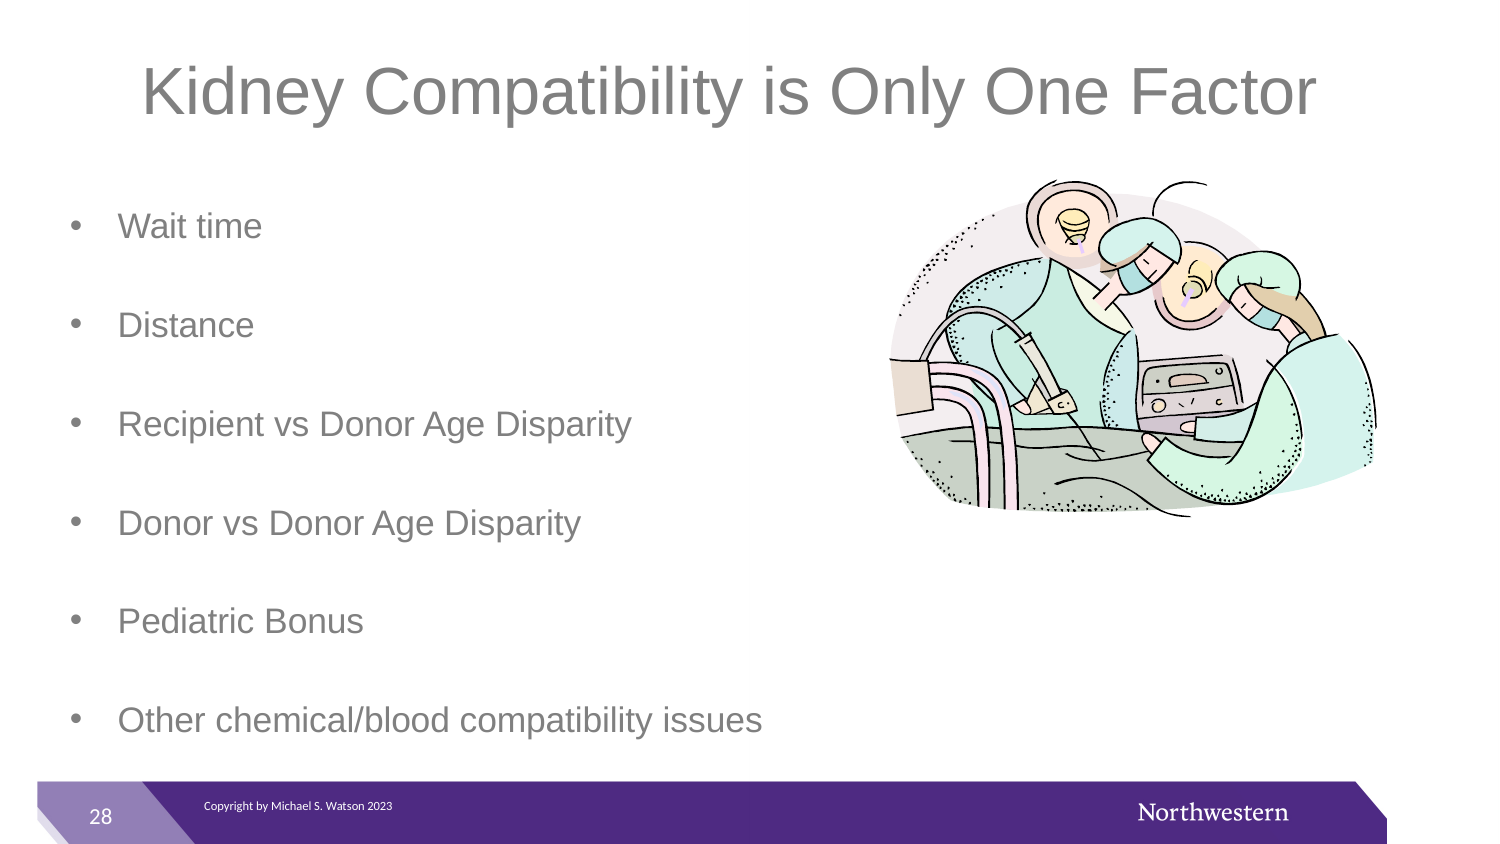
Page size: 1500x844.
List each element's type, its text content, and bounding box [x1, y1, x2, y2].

title Kidney Compatibility is Only One Factor [55, 17, 1406, 158]
picture [0, 0, 1499, 844]
list Wait time Distance Recipient vs Donor Age Disparity Donor vs Donor Age Disparity Pediatric Bonus Other chemical/blood compatibility issues [55, 196, 1406, 753]
